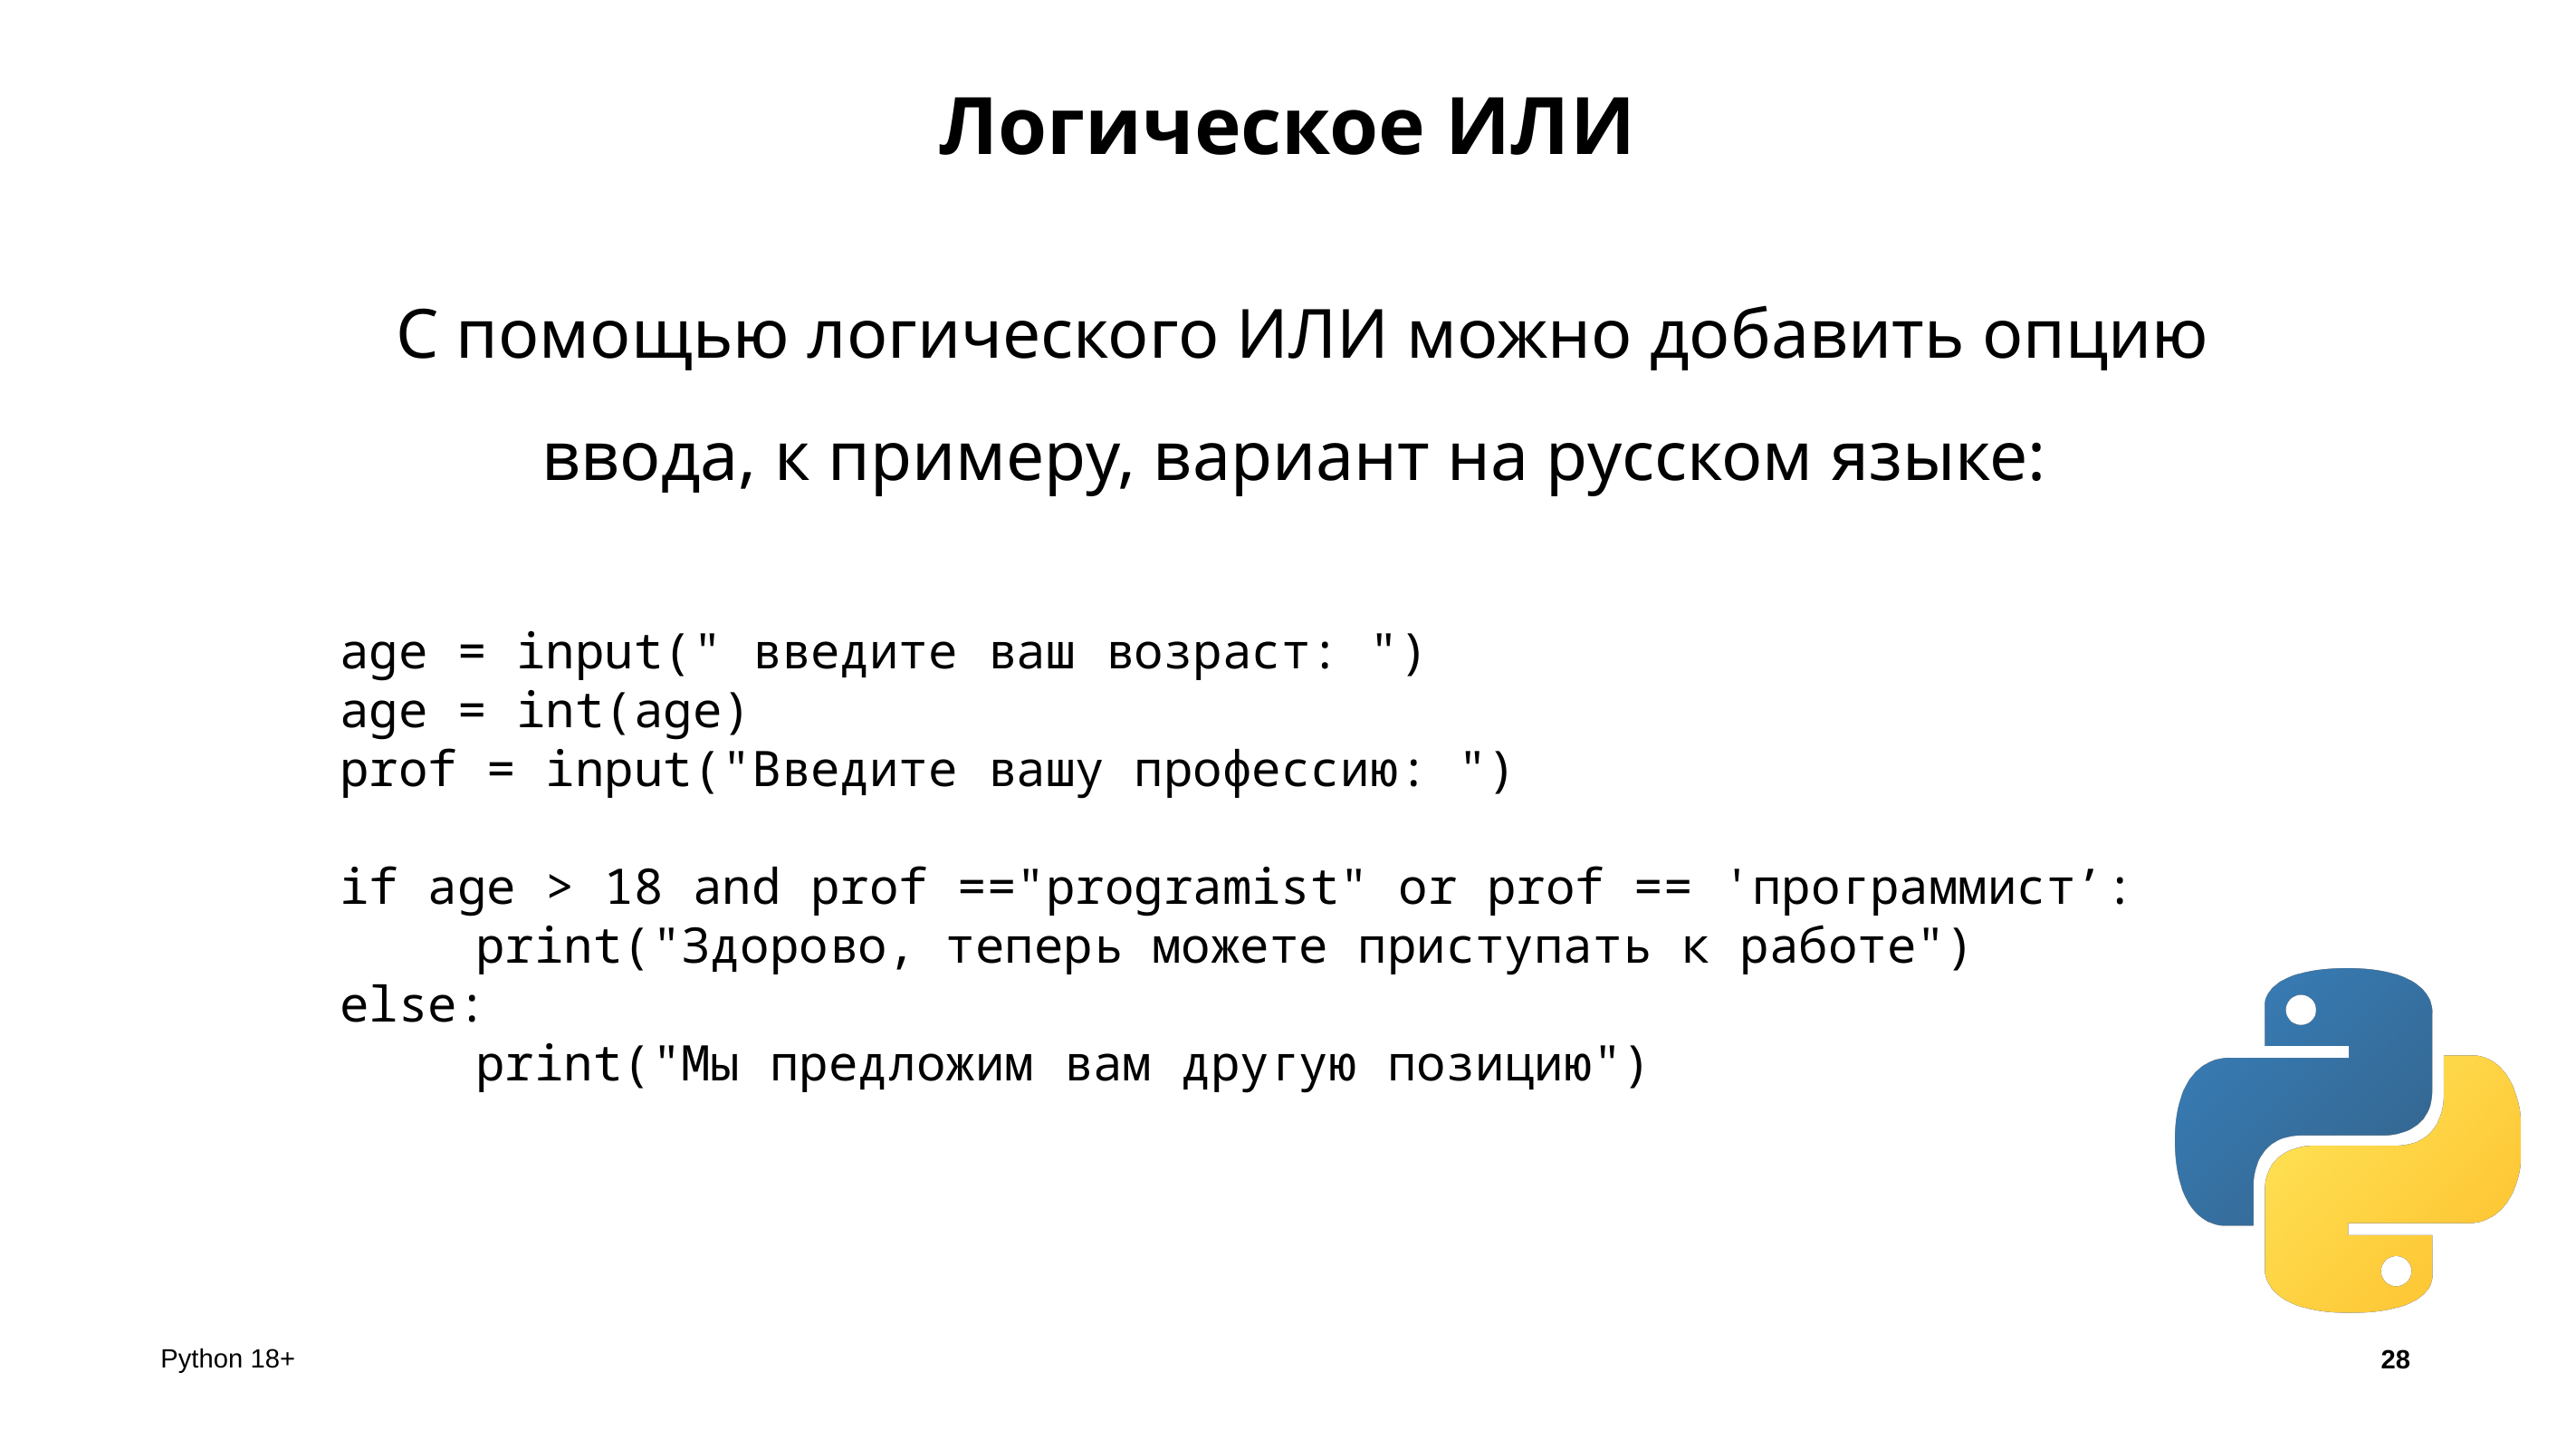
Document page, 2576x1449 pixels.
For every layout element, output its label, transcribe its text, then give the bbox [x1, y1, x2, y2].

text_box С помощью логического ИЛИ можно добавить опцию ввода, к примеру, вариант на русском языке: [326, 233, 2280, 511]
footer Python 18+ [160, 1334, 2030, 1383]
slide_number 28 [2279, 1332, 2416, 1383]
title Логическое ИЛИ [160, 70, 2415, 236]
picture [2175, 967, 2521, 1313]
text_box age = input(" введите ваш возраст: ") age = int(age) prof = input("Введите вашу профессию: ") if age > 18 and prof =="programist" or prof == 'программист’: print("Здорово, теперь можете приступать к работе") else: print("Мы предложим вам другую позицию") [326, 613, 2443, 1098]
